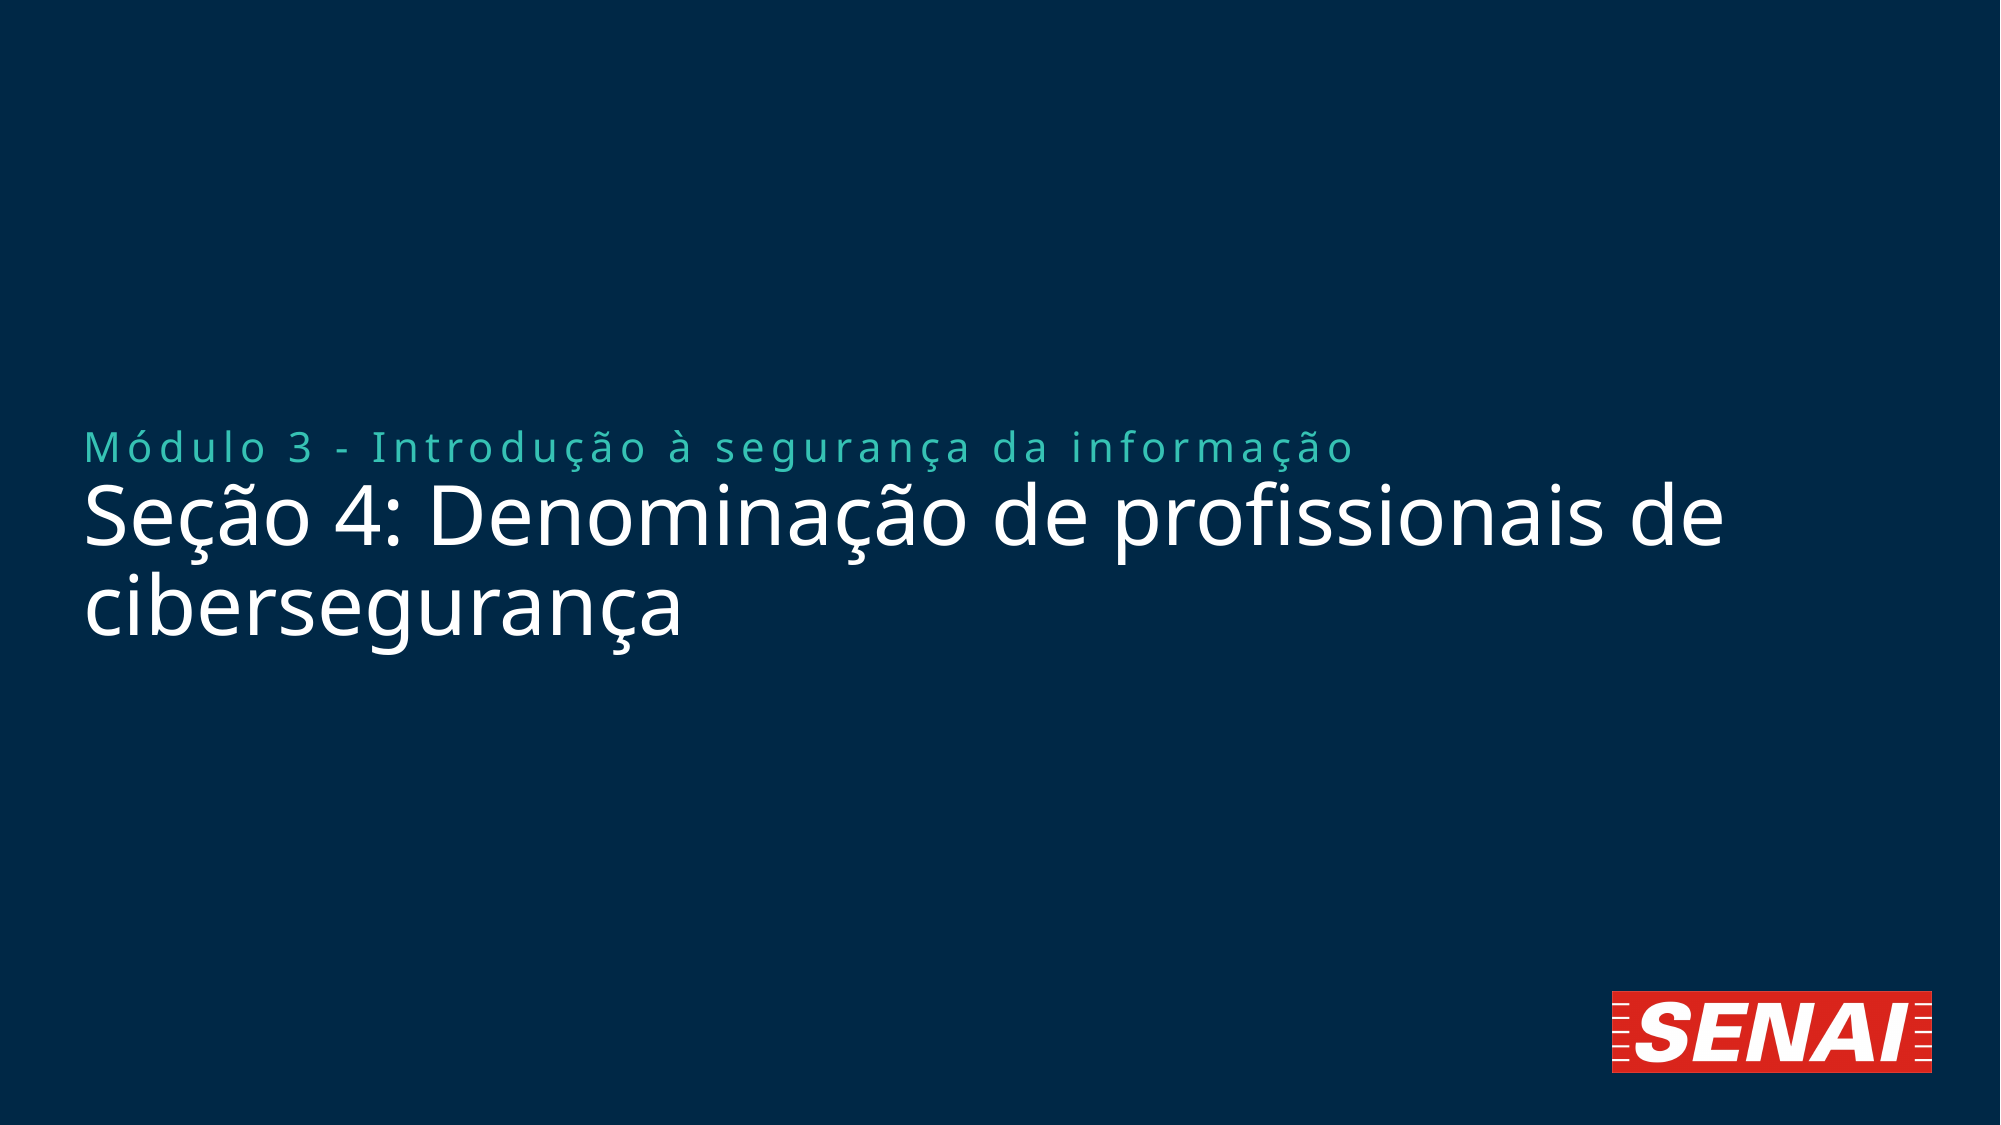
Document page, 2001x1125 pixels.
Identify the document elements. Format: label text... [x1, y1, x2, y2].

title Seção 4: Denominação de profissionais de cibersegurança [68, 523, 1932, 604]
list Módulo 3 - Introdução à segurança da informação [68, 418, 1391, 500]
picture [1612, 991, 1932, 1073]
